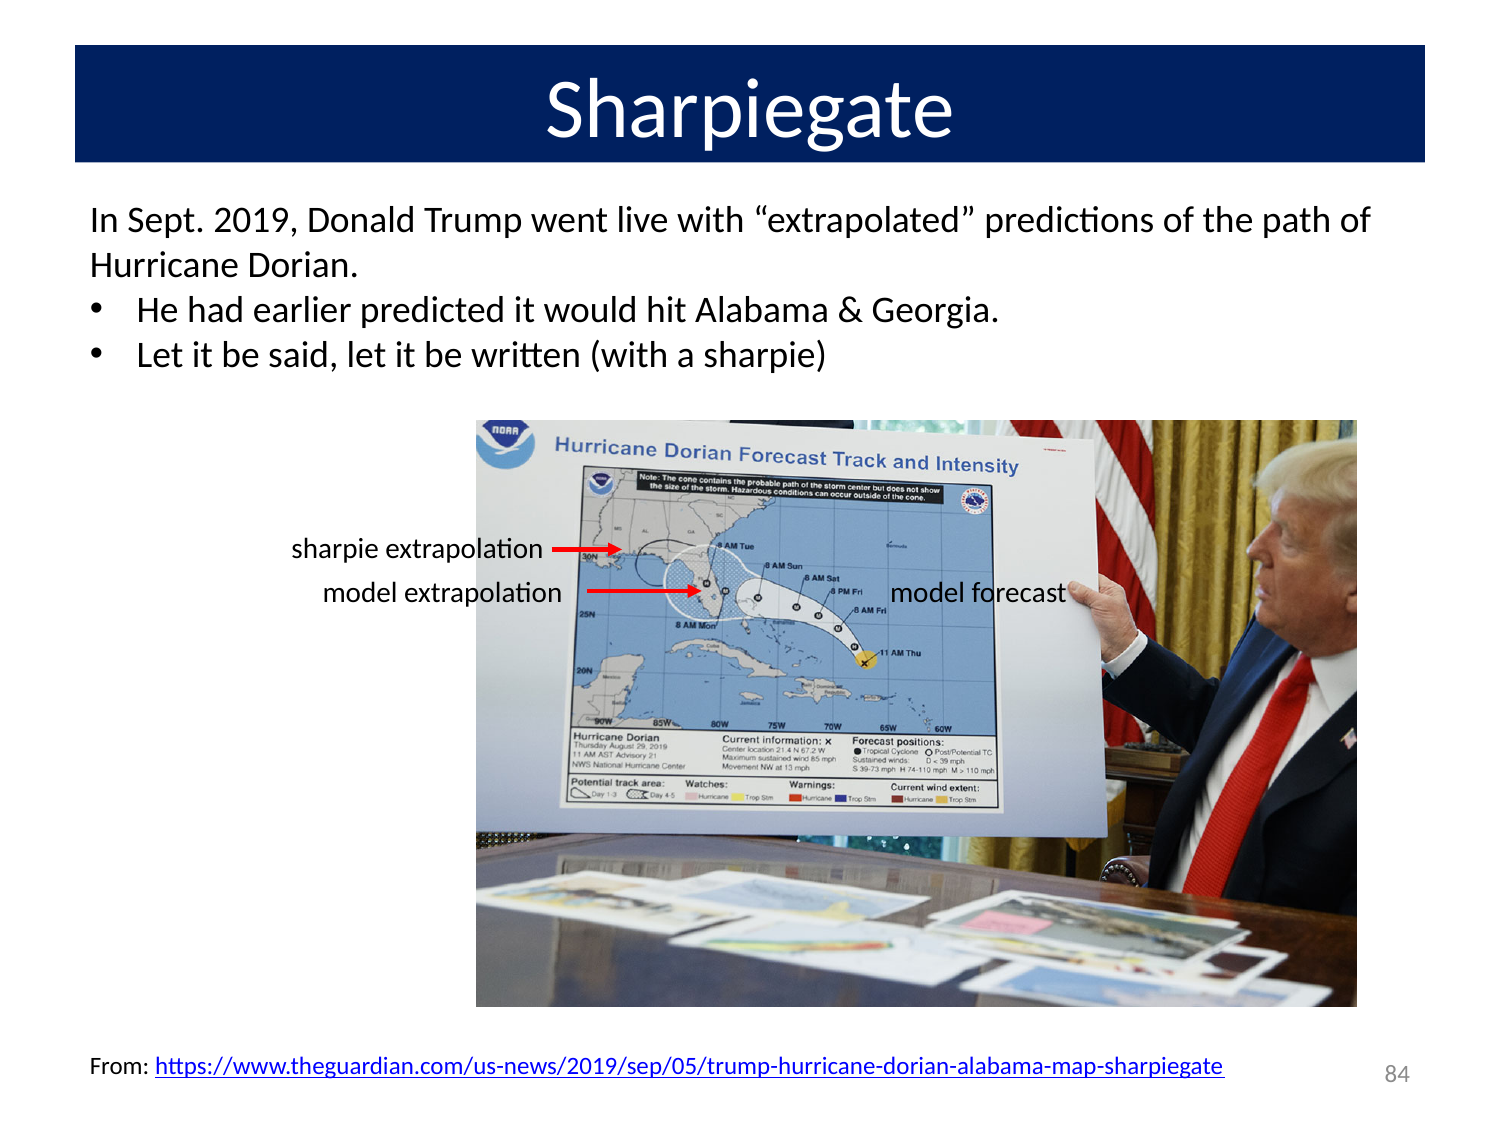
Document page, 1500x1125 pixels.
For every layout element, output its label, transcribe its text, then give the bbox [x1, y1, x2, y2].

title Sharpiegate [75, 45, 1425, 163]
text_box sharpie extrapolation [276, 522, 471, 572]
picture [476, 420, 1358, 1008]
text_box From: https://www.theguardian.com/us-news/2019/sep/05/trump-hurricane-dorian-alabama-map-sharpiegate [74, 1042, 1288, 1088]
text_box model extrapolation [307, 572, 471, 616]
text_box In Sept. 2019, Donald Trump went live with “extrapolated” predictions of the path of Hurricane Dorian. He had earlier predicted it would hit Alabama & Georgia. Let it be said, let it be written (with a sharpie) [74, 187, 1425, 383]
slide_number 84 [1074, 1042, 1425, 1103]
